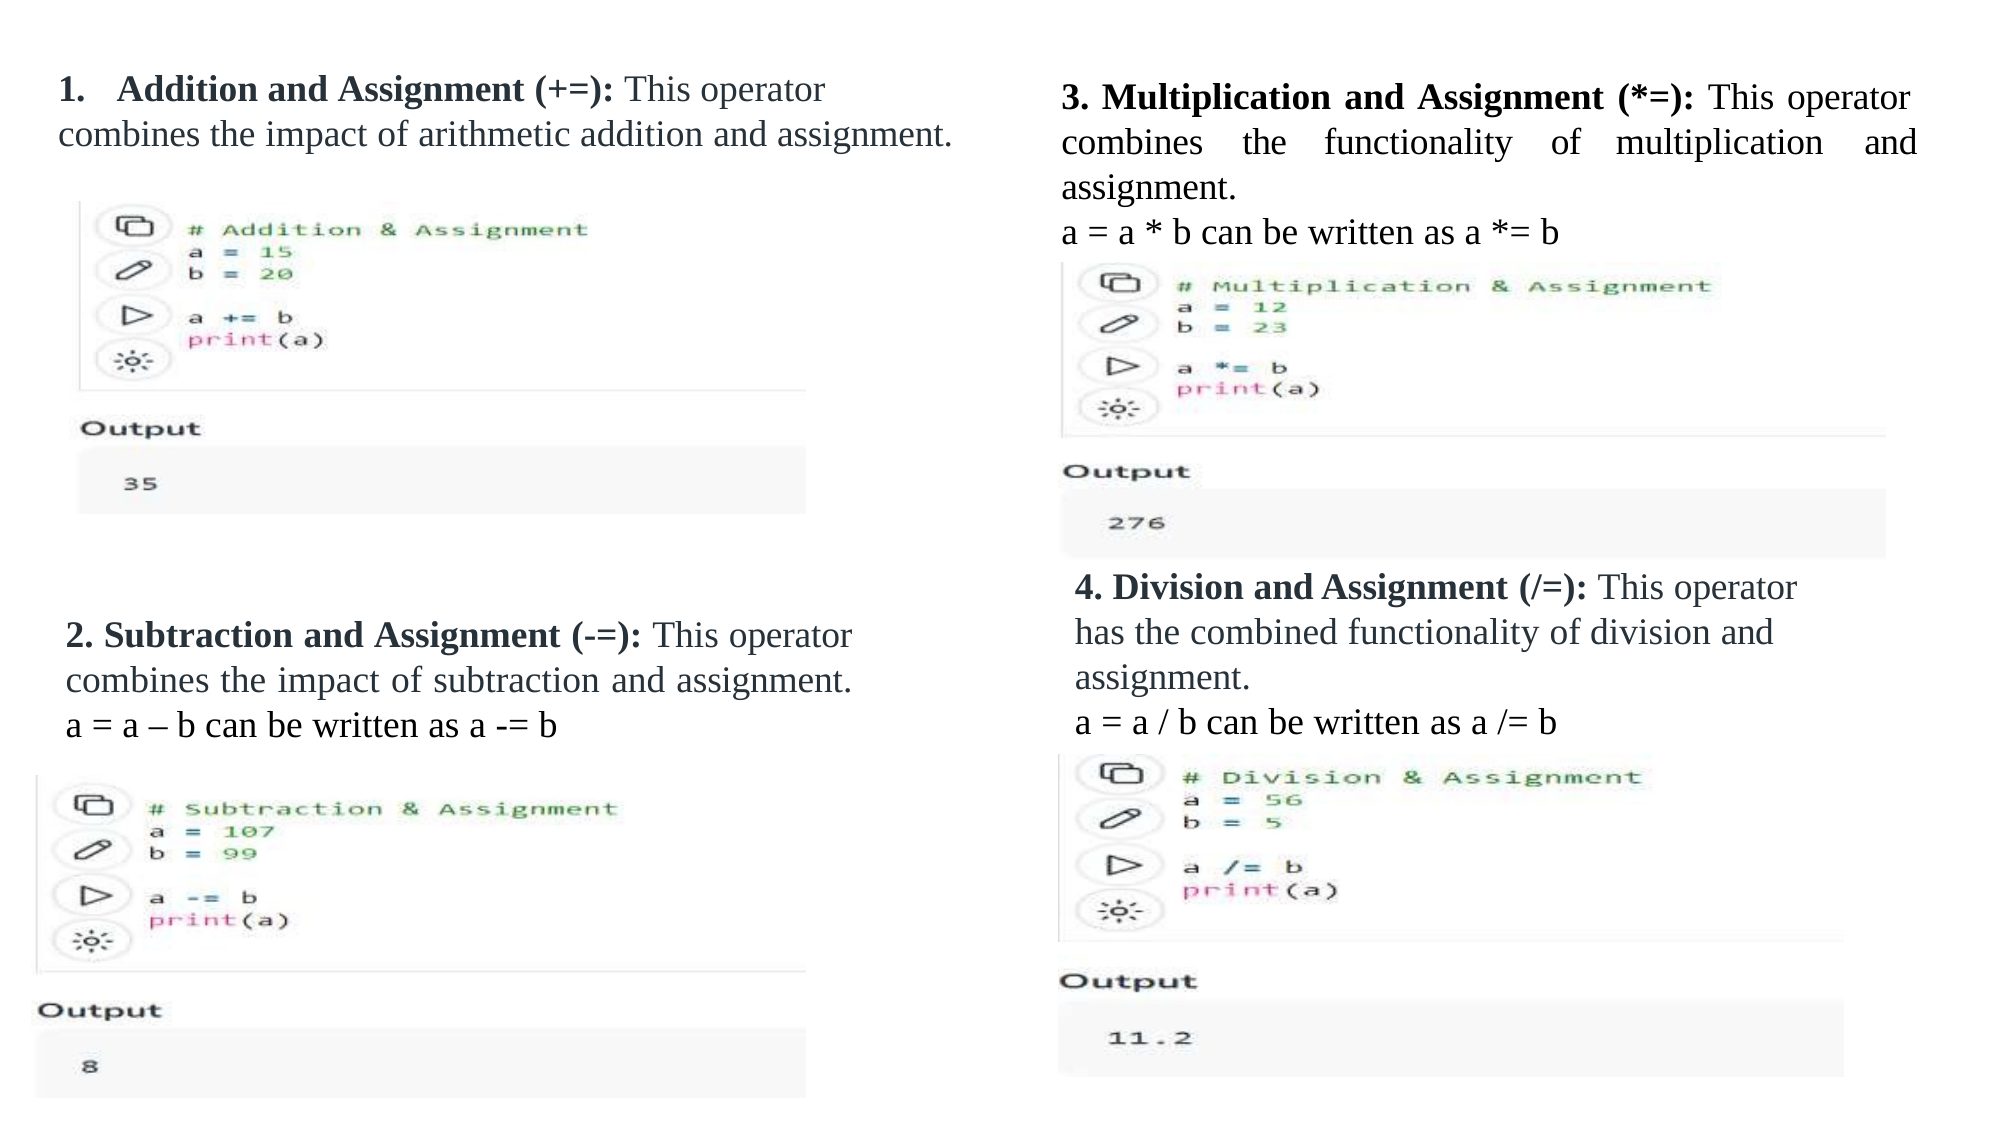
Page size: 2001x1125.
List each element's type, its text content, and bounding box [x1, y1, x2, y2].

picture [30, 775, 806, 1099]
picture [1058, 754, 1844, 1078]
text_box combines the functionality of assignment. a = a * b can be written as a *= b [1059, 114, 1583, 252]
picture [69, 201, 806, 515]
text_box 3. Multiplication and Assignment (*=): This operator [1059, 69, 1918, 117]
picture [1058, 262, 1887, 560]
text_box multiplication and [1613, 114, 1918, 162]
text_box 4. Division and Assignment (/=): This operator has the combined functionality of division and assignment. a = a / b can be written as a /= b [1072, 569, 1803, 743]
text_box 2. Subtraction and Assignment (-=): This operator combines the impact of subtraction and assignment. a = a – b can be written as a -= b [63, 608, 854, 746]
title 1. Addition and Assignment (+=): This operator combines the impact of arithmetic addition and assignment. [56, 62, 978, 252]
